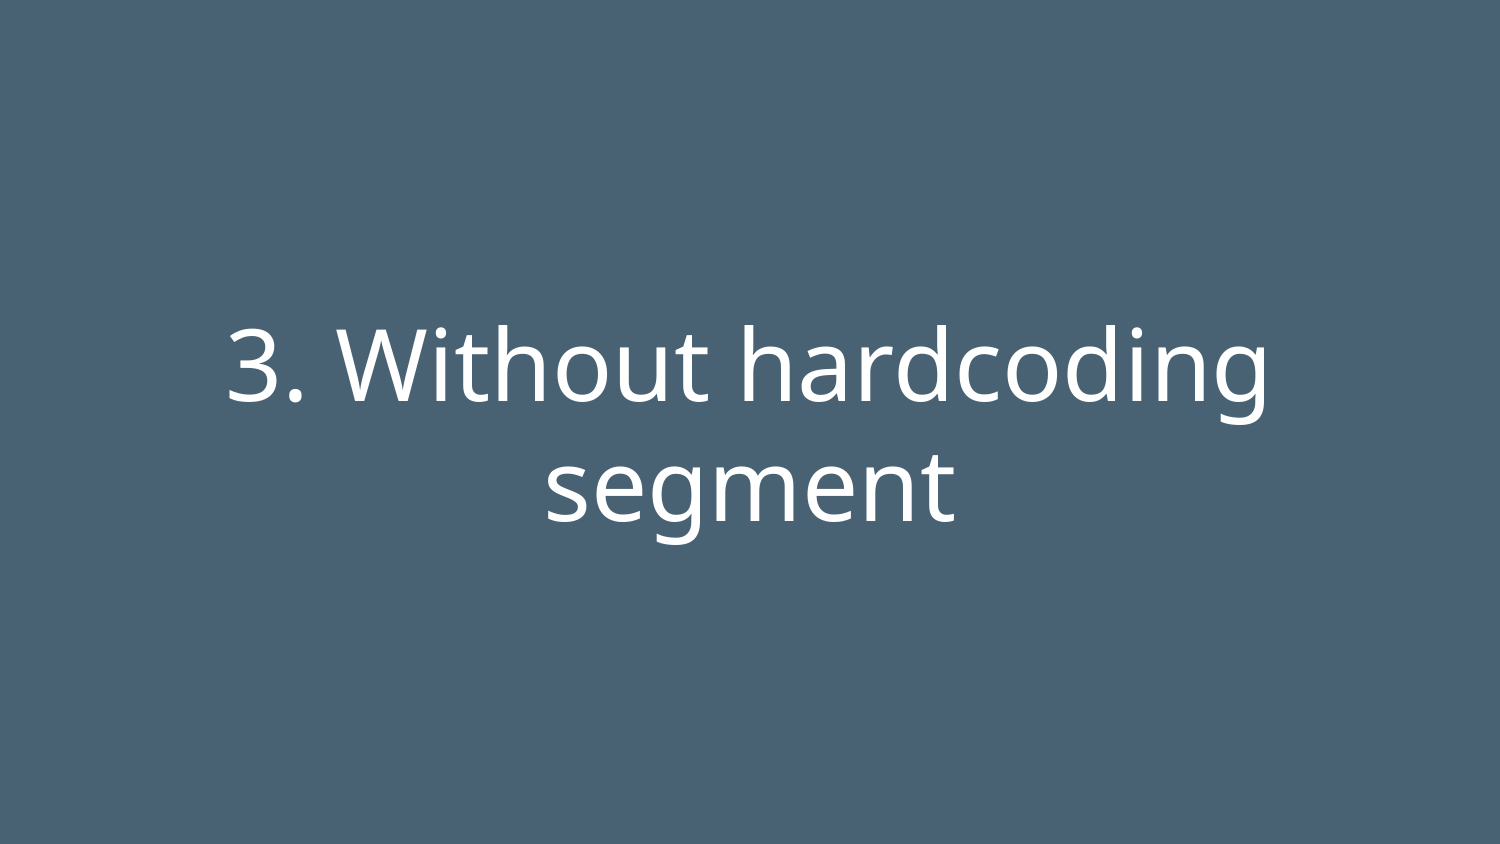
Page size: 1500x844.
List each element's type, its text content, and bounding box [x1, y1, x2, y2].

text_box 3. Without hardcoding segment [123, 253, 1377, 591]
